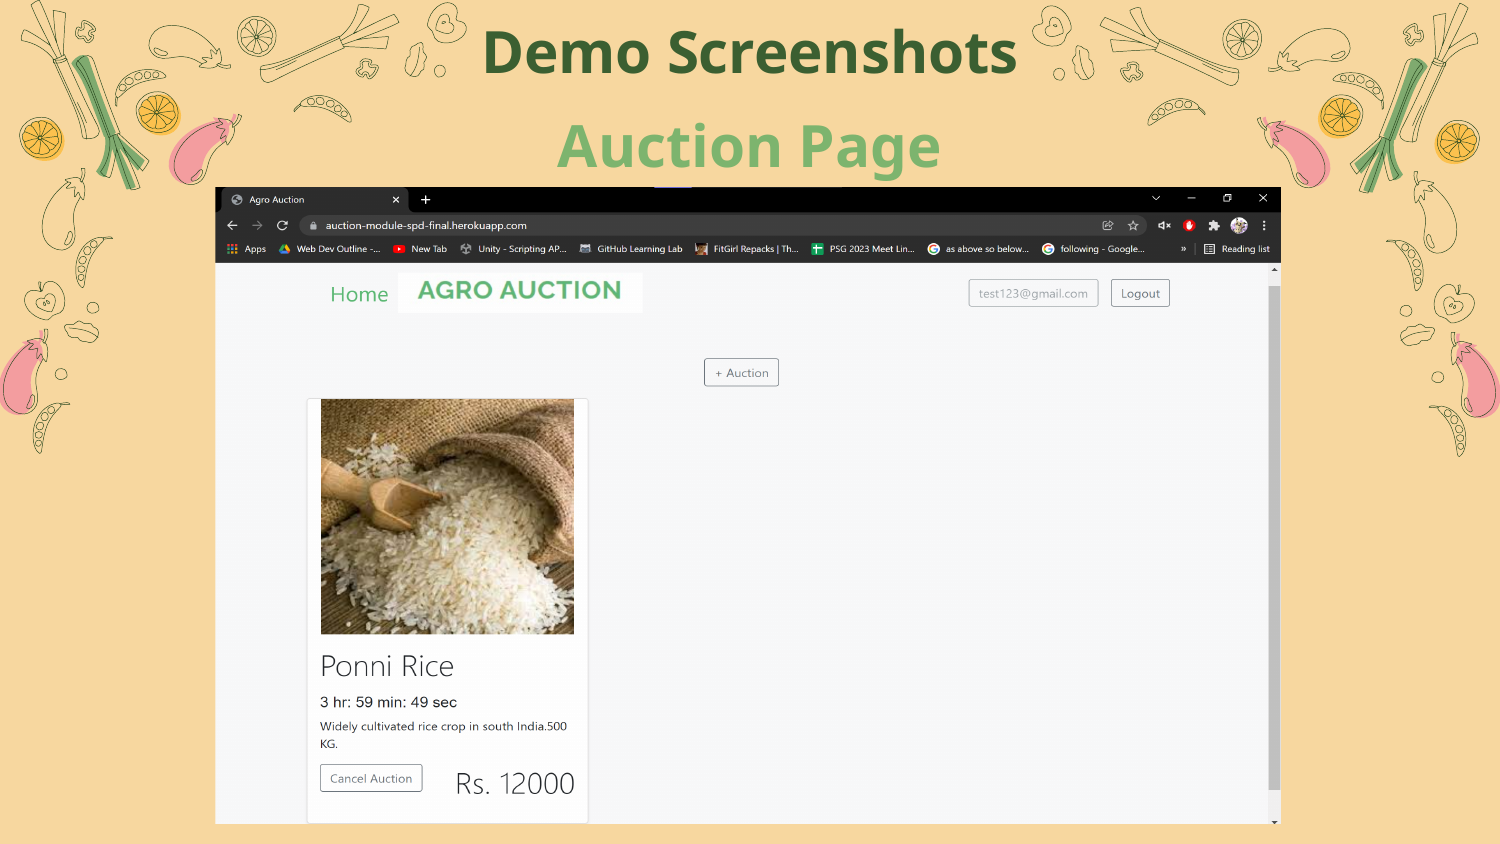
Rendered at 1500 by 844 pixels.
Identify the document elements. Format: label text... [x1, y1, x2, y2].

text_box Demo Screenshots [119, 0, 1381, 93]
picture [215, 186, 1282, 825]
text_box Auction Page [119, 93, 1381, 188]
